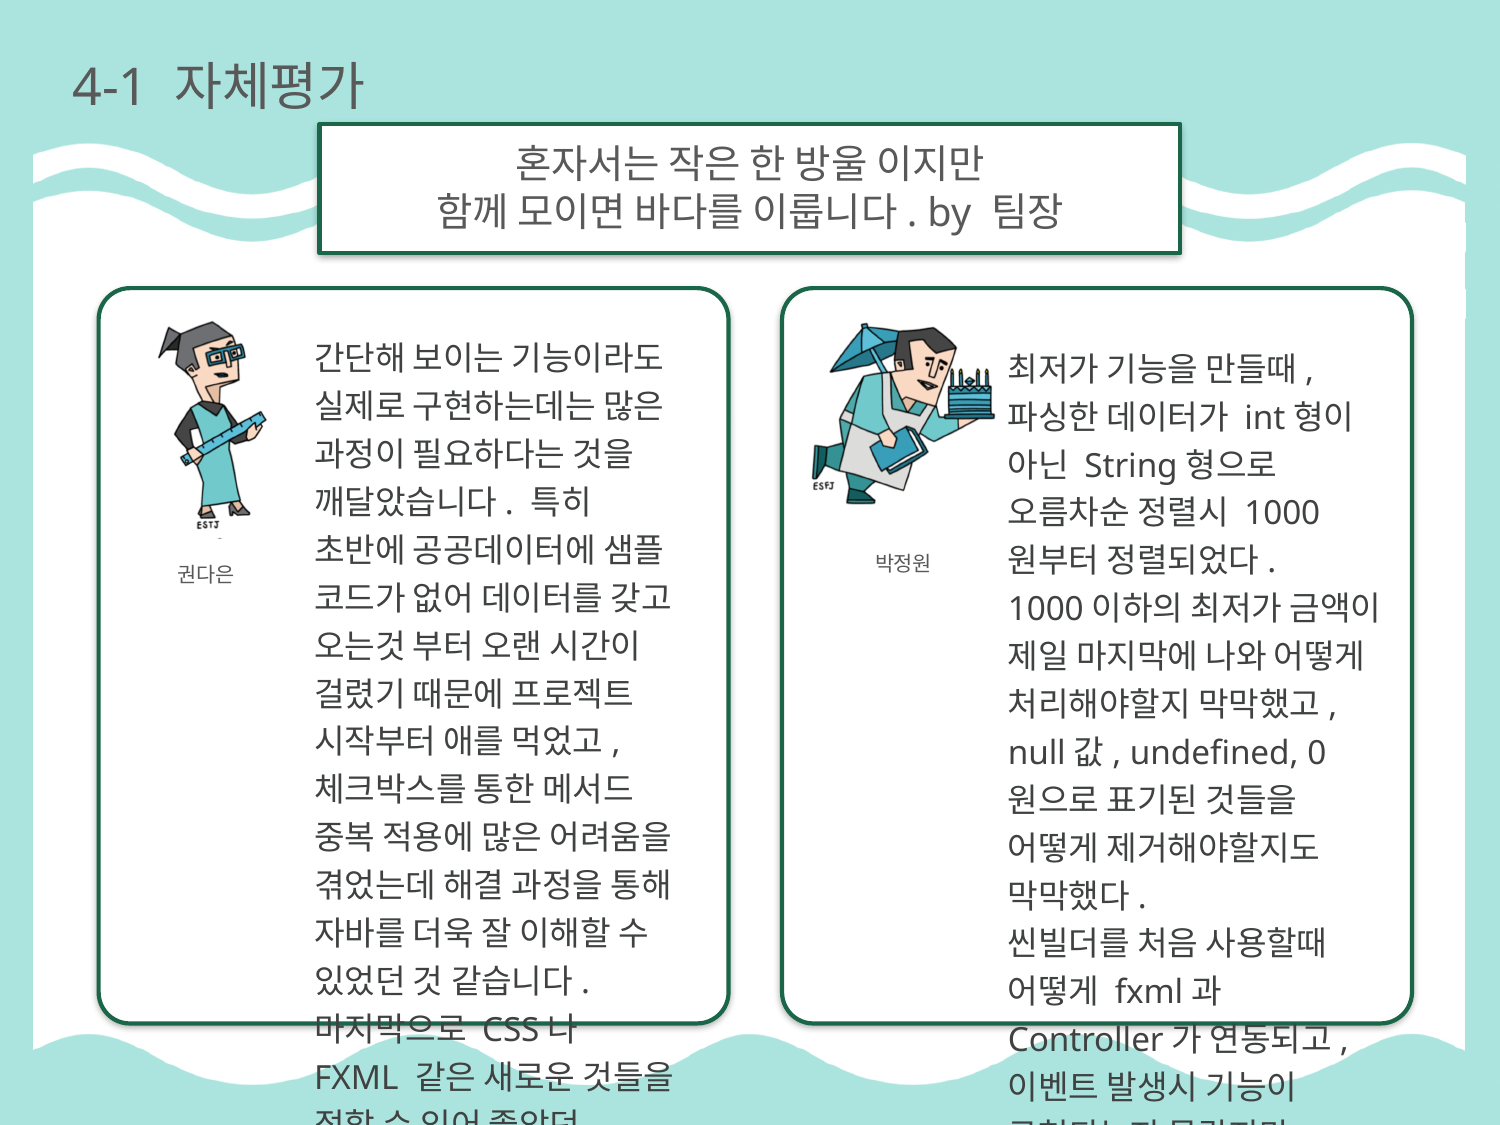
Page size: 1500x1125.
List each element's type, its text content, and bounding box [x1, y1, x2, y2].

text_box [782, 288, 1413, 1024]
picture [350, 1118, 359, 1124]
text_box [98, 287, 729, 1024]
text_box 박정원 [867, 542, 940, 583]
title 4-1 자체평가 [64, 18, 1323, 151]
picture [0, 0, 1500, 1125]
picture [793, 308, 1014, 531]
picture [425, 1114, 435, 1123]
picture [456, 1114, 466, 1125]
picture [321, 1119, 330, 1125]
picture [524, 1114, 534, 1123]
text_box 최저가 기능을 만들때, 파싱한 데이터가 int형이 아닌 String형으로 오름차순 정렬시 1000원부터 정렬되었다. 1000이하의 최저가 금액이 제일 마지막에 나와 어떻게 처리해야할지 막막했고, null값, undefined, 0원으로 표기된 것들을 어떻게 제거해야할지도 막막했다. 씬빌더를 처음 사용할때 어떻게 fxml과 Controller가 연동되고, 이벤트 발생시 기능이 구현되는지 몰랐지만, 원리를 알고나니 어렵지않았다. [1000, 332, 1393, 1125]
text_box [319, 123, 1181, 254]
